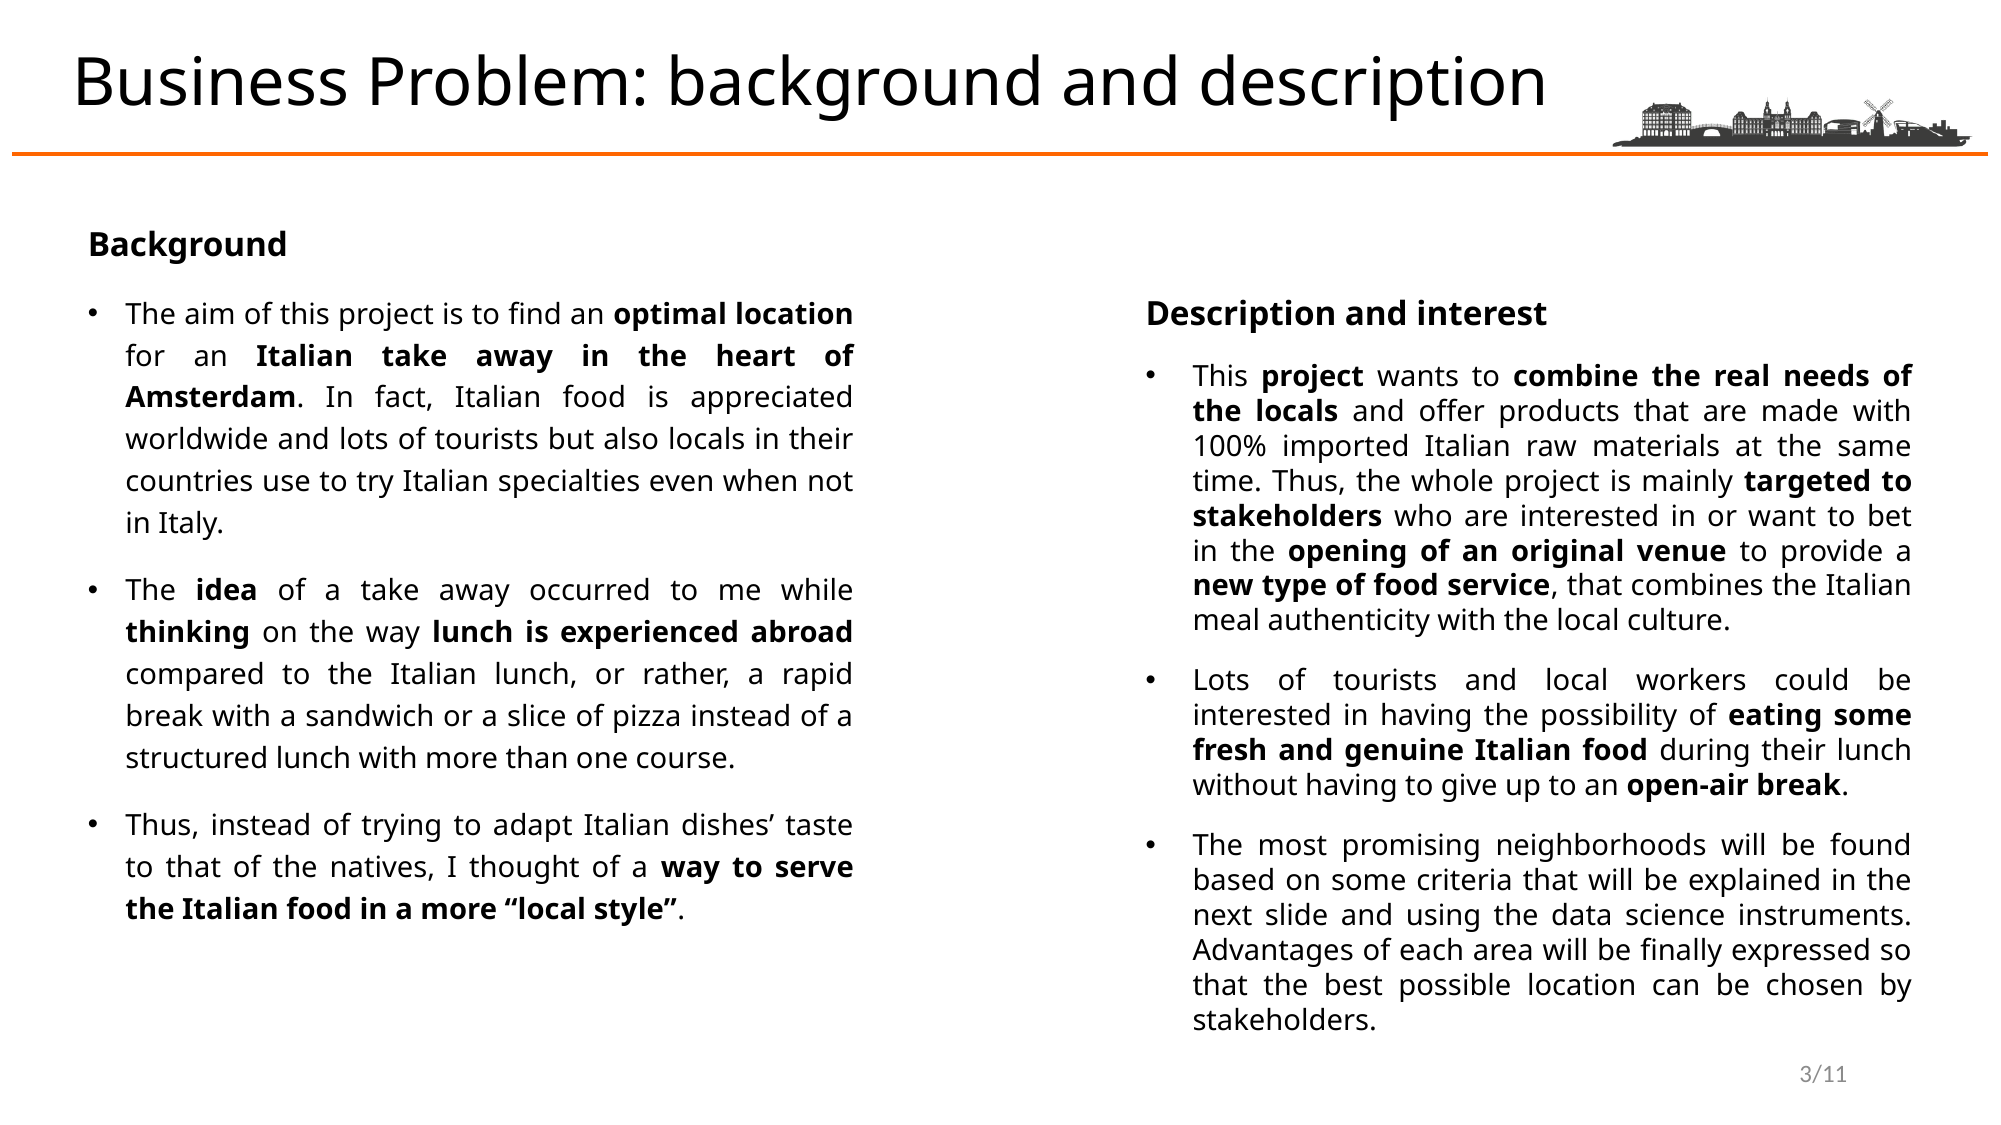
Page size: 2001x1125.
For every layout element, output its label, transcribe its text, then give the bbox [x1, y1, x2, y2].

list Background The aim of this project is to find an optimal location for an Italian take away in the heart of Amsterdam. In fact, Italian food is appreciated worldwide and lots of tourists but also locals in their countries use to try Italian specialties even when not in Italy. The idea of a take away occurred to me while thinking on the way lunch is experienced abroad compared to the Italian lunch, or rather, a rapid break with a sandwich or a slice of pizza instead of a structured lunch with more than one course. Thus, instead of trying to adapt Italian dishes’ taste to that of the natives, I thought of a way to serve the Italian food in a more “local style”. [72, 207, 870, 966]
text_box Description and interest This project wants to combine the real needs of the locals and offer products that are made with 100% imported Italian raw materials at the same time. Thus, the whole project is mainly targeted to stakeholders who are interested in or want to bet in the opening of an original venue to provide a new type of food service, that combines the Italian meal authenticity with the local culture. Lots of tourists and local workers could be interested in having the possibility of eating some fresh and genuine Italian food during their lunch without having to give up to an open-air break. The most promising neighborhoods will be found based on some criteria that will be explained in the next slide and using the data science instruments. Advantages of each area will be finally expressed so that the best possible location can be chosen by stakeholders. [1130, 284, 1928, 1044]
slide_number 3/11 [1412, 1042, 1863, 1103]
title Business Problem: background and description [57, 22, 1597, 146]
picture [1596, 88, 1989, 155]
